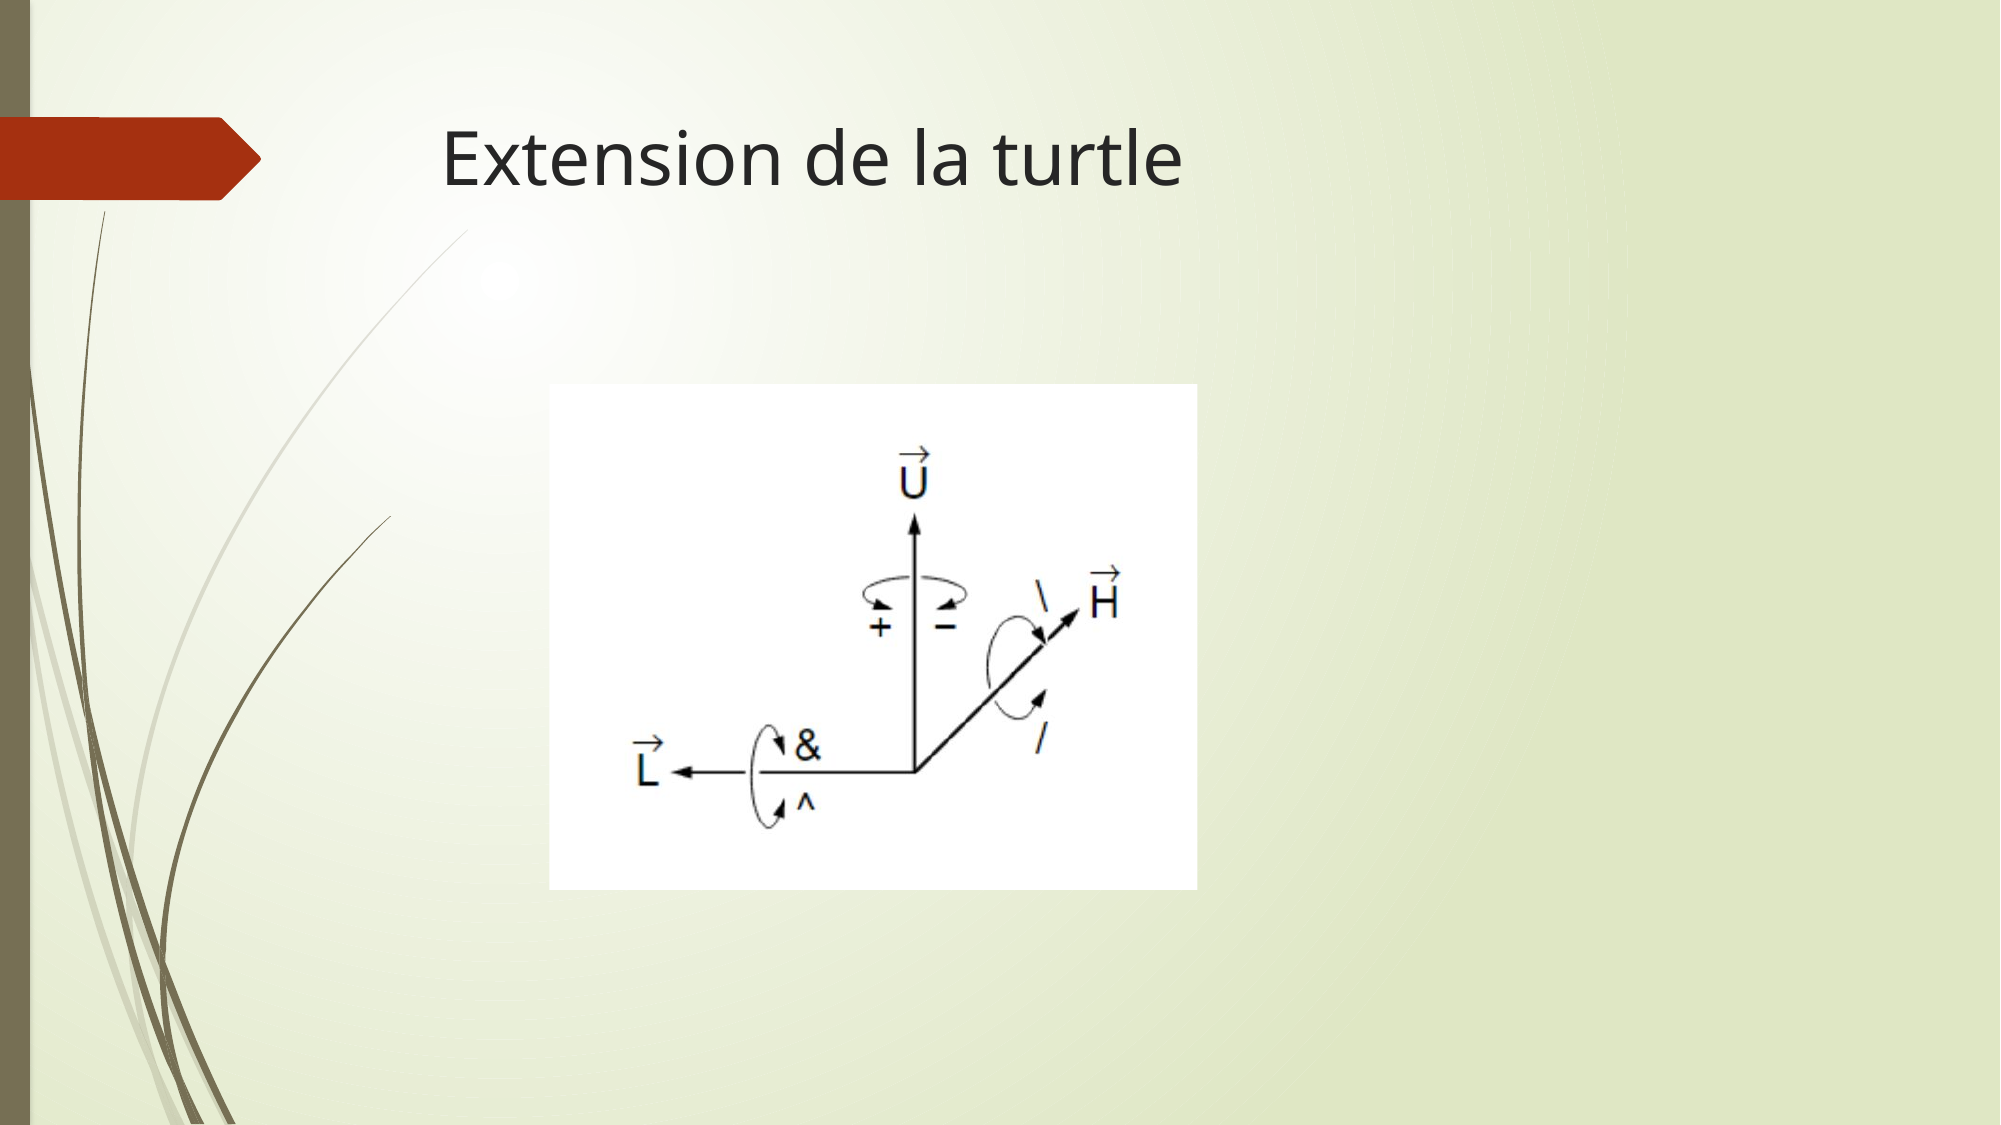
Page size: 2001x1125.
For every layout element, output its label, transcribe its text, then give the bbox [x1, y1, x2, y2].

title Extension de la turtle [425, 102, 1888, 313]
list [548, 384, 1198, 890]
